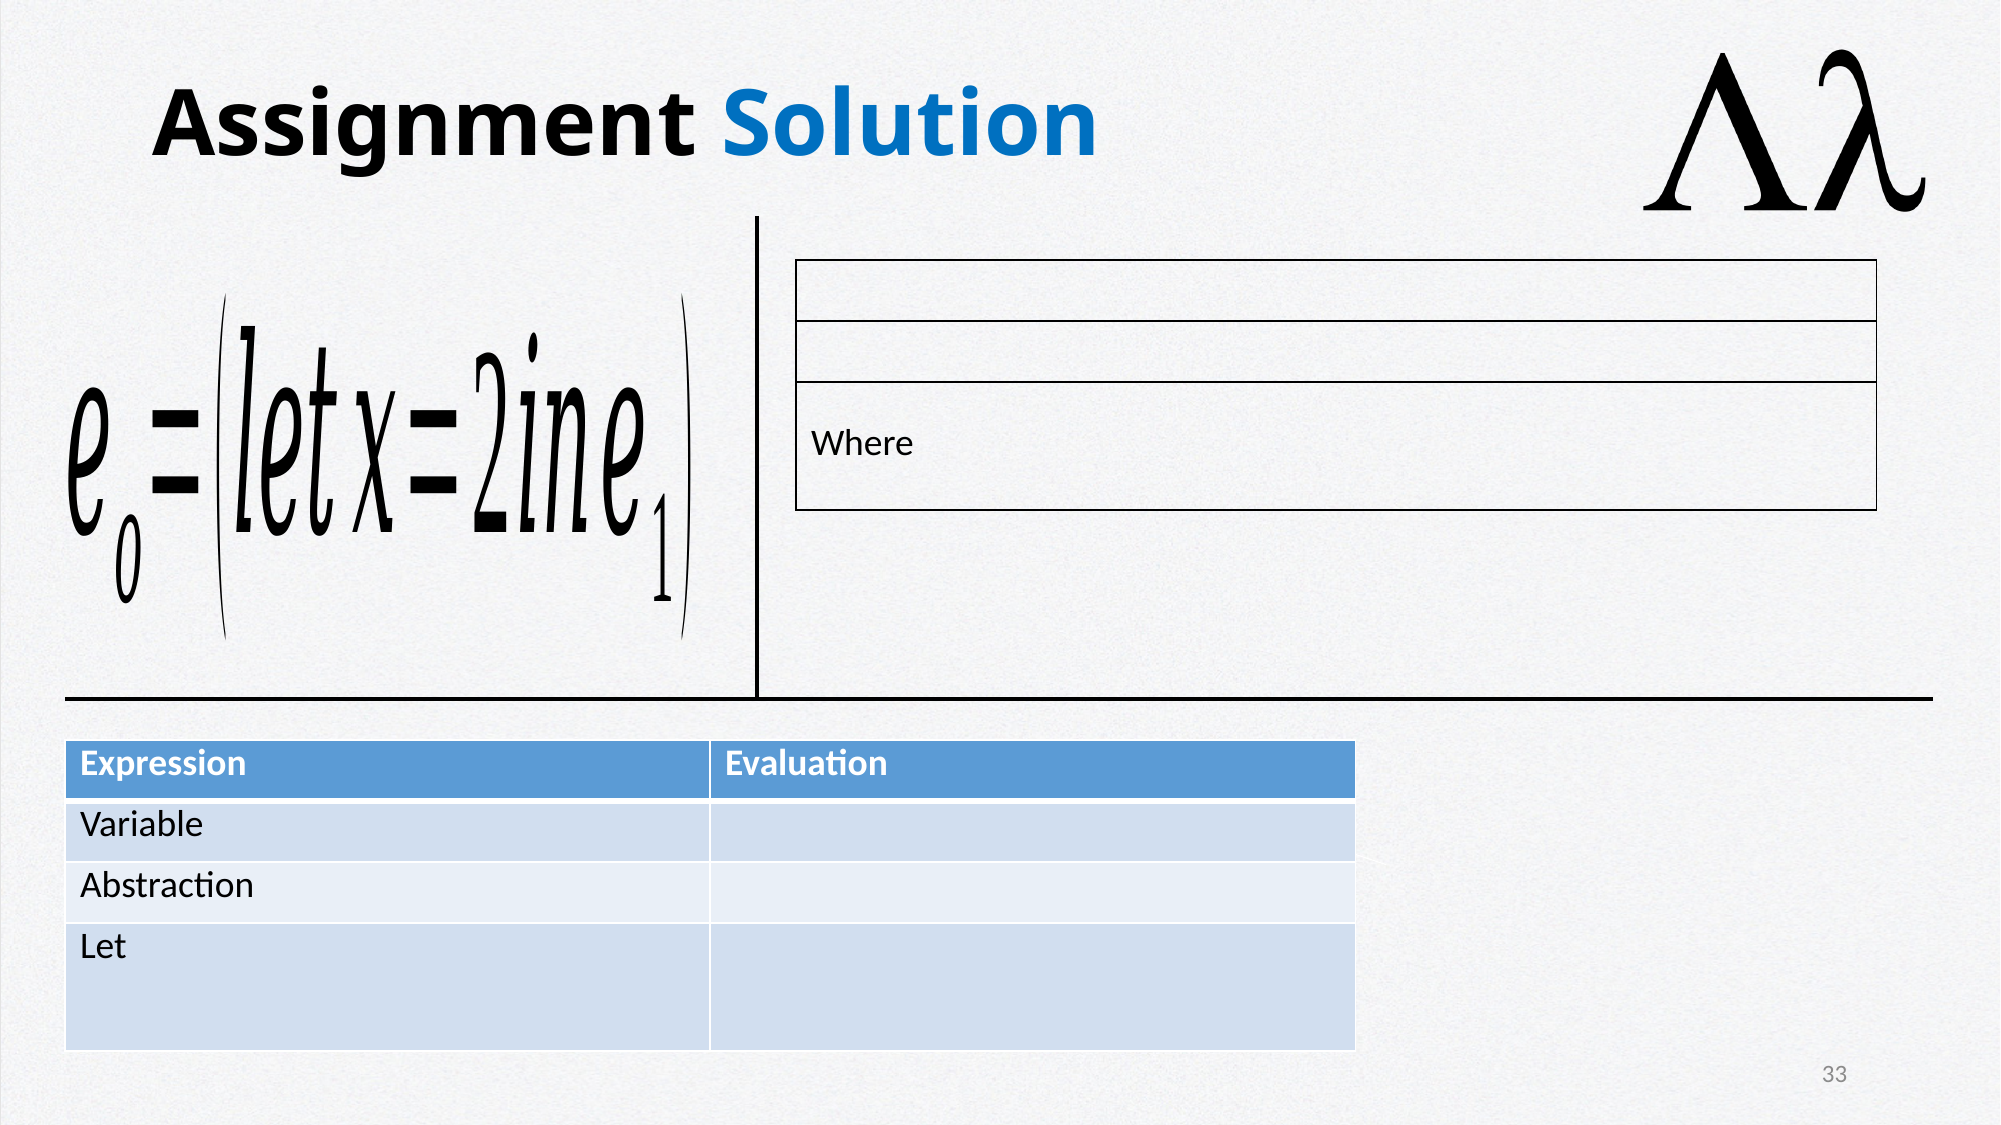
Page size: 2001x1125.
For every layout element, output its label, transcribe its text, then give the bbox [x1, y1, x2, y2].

picture [0, 0, 2001, 1125]
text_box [1217, 808, 1387, 865]
title Assignment Solution [137, 17, 1863, 235]
slide_number 32 [1412, 1042, 1863, 1103]
